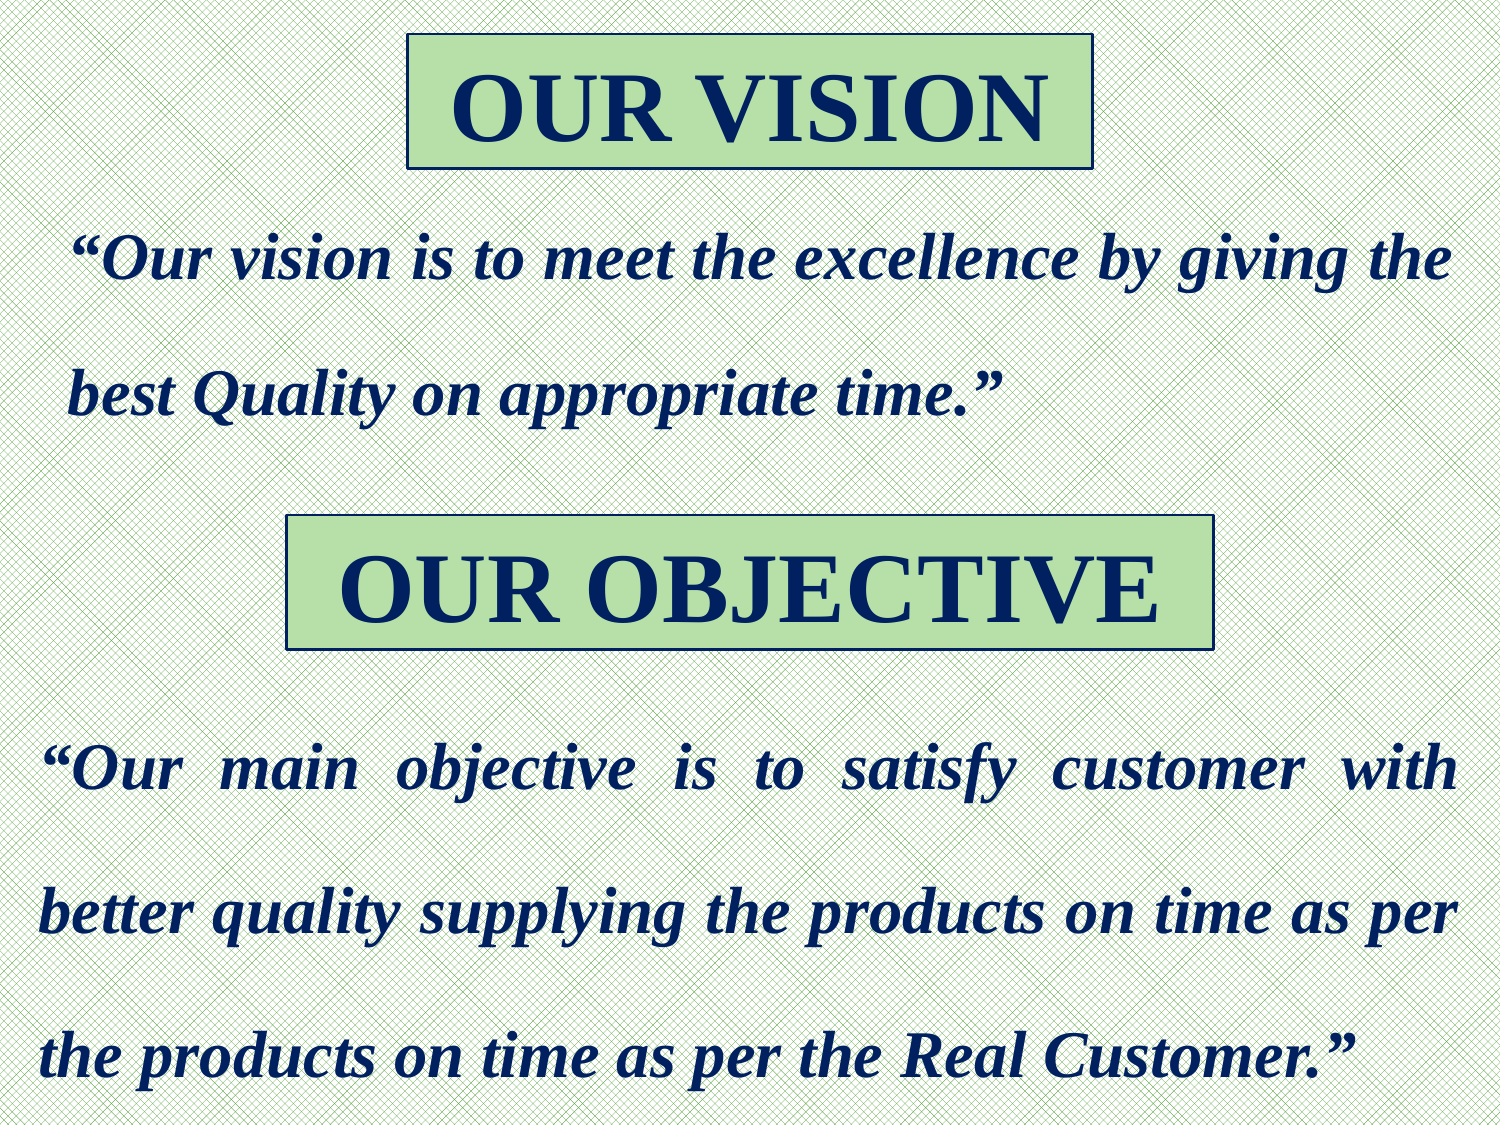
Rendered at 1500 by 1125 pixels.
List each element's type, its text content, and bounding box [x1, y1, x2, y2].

text_box OUR OBJECTIVE [285, 514, 1215, 651]
text_box “Our main objective is to satisfy customer with better quality supplying the products on time as per the products on time as per the Real Customer.” [23, 651, 1477, 1098]
text_box OUR VISION [406, 33, 1094, 149]
text_box “Our vision is to meet the excellence by giving the best Quality on appropriate time.” [53, 149, 1471, 436]
